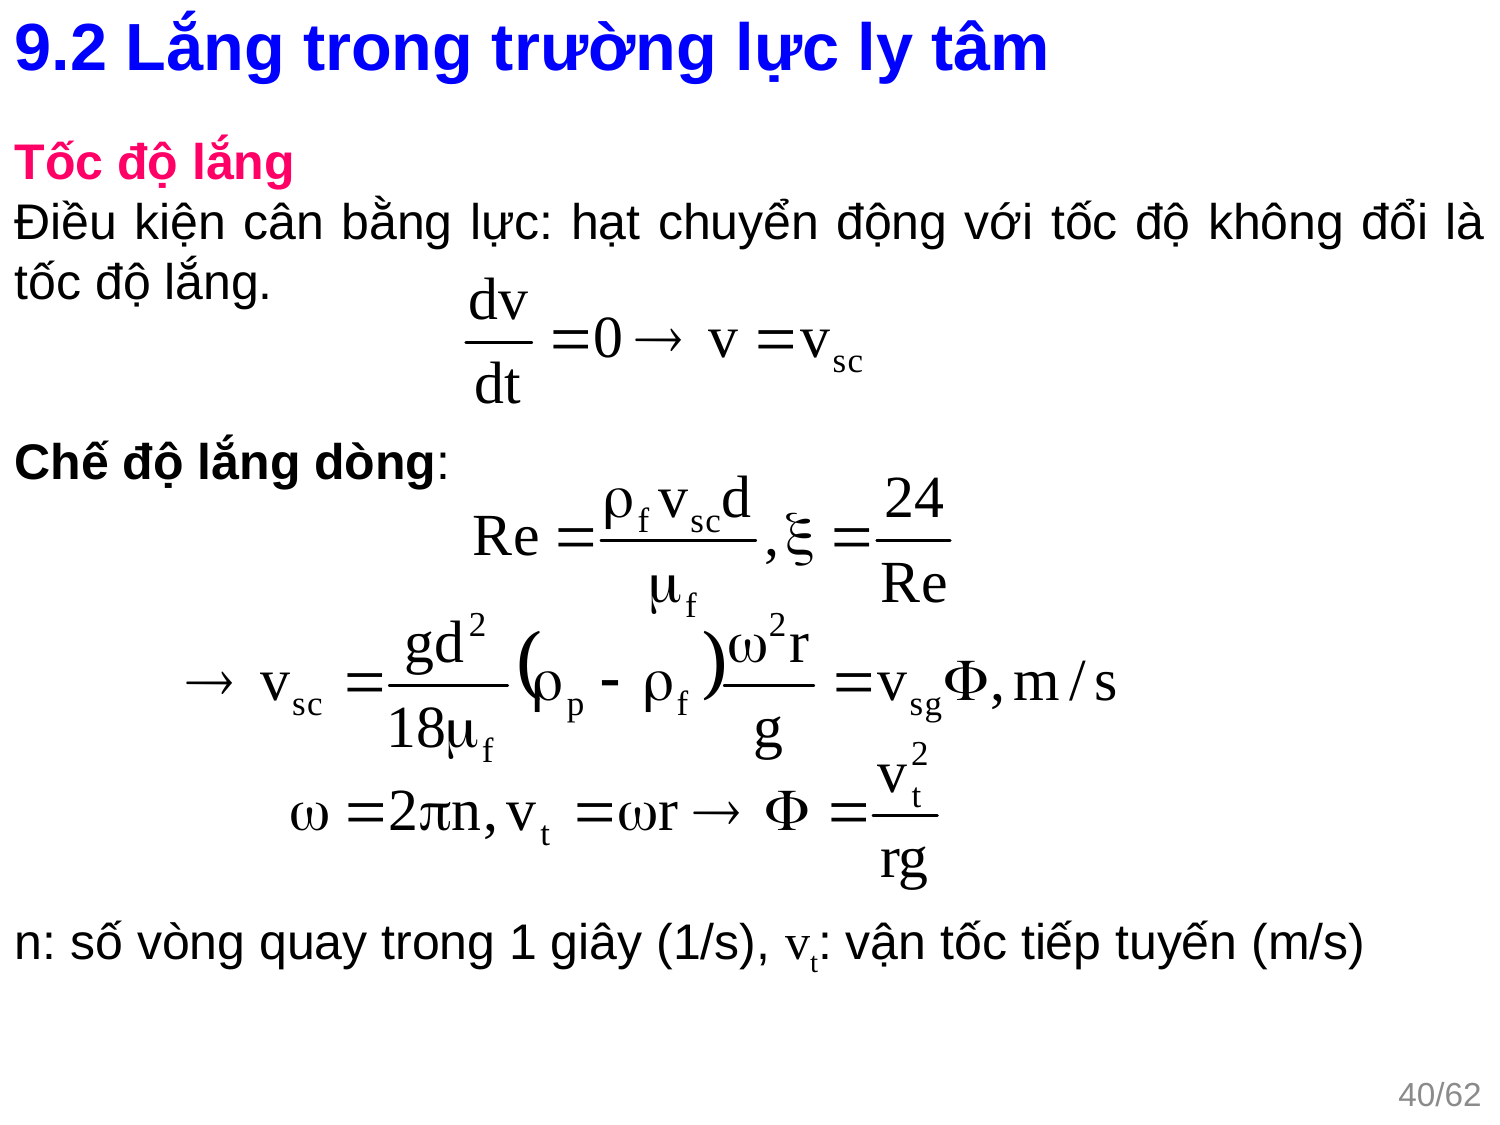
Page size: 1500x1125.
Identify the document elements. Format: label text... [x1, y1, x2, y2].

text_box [463, 460, 963, 594]
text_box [455, 262, 876, 418]
slide_number 40/62 [1146, 1063, 1497, 1124]
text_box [281, 725, 951, 901]
text_box 9.2 Lắng trong trường lực ly tâm [0, 0, 1500, 89]
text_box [178, 595, 1128, 776]
text_box Tốc độ lắng Điều kiện cân bằng lực: hạt chuyển động với tốc độ không đổi là tốc độ lắng. Chế độ lắng dòng: n: số vòng quay trong 1 giây (1/s), vt: vận tốc tiếp tuyến (m/s) [0, 122, 1500, 986]
